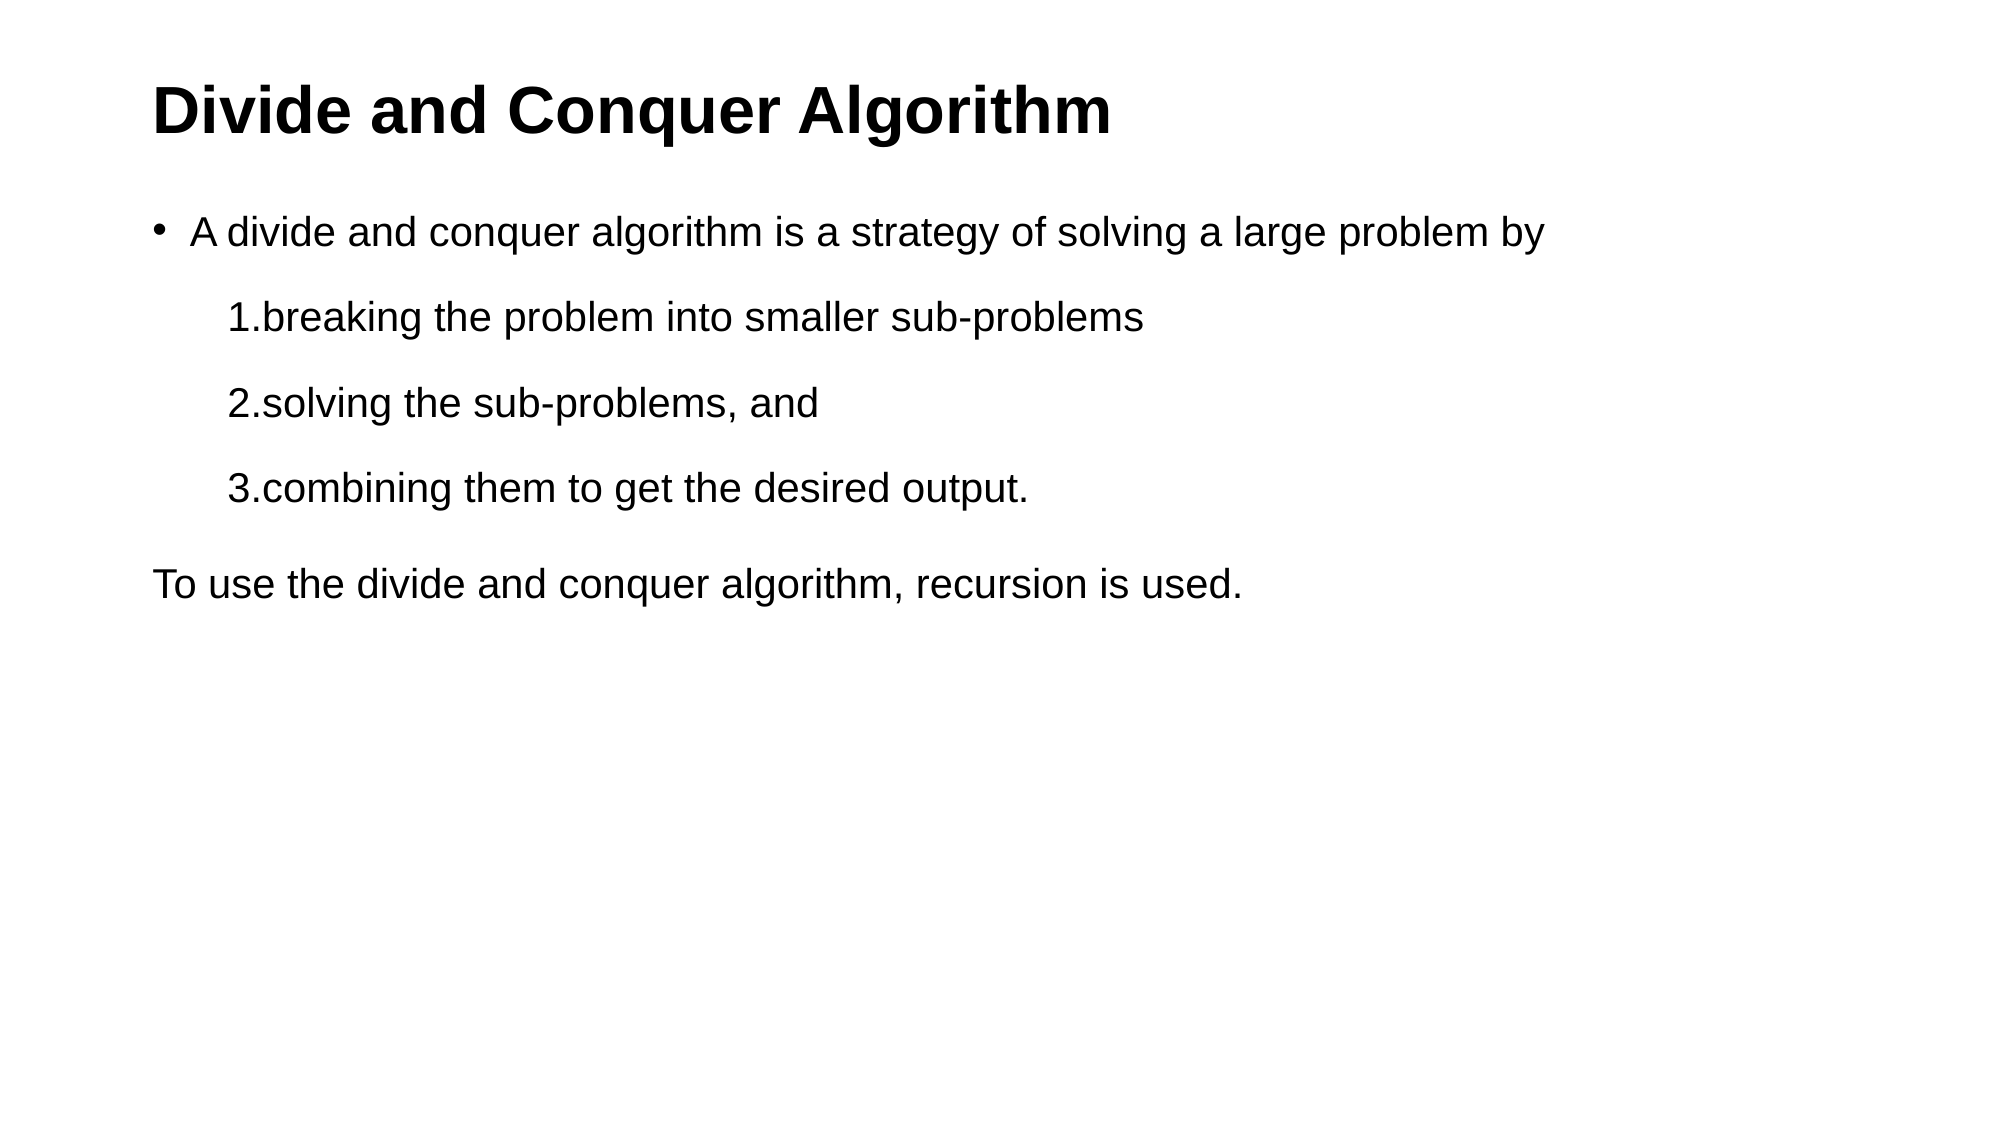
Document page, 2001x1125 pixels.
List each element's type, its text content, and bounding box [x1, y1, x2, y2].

title Divide and Conquer Algorithm [137, 3, 1863, 171]
list A divide and conquer algorithm is a strategy of solving a large problem by 1.breaking the problem into smaller sub-problems 2.solving the sub-problems, and 3.combining them to get the desired output. To use the divide and conquer algorithm, recursion is used. [137, 171, 1863, 1014]
